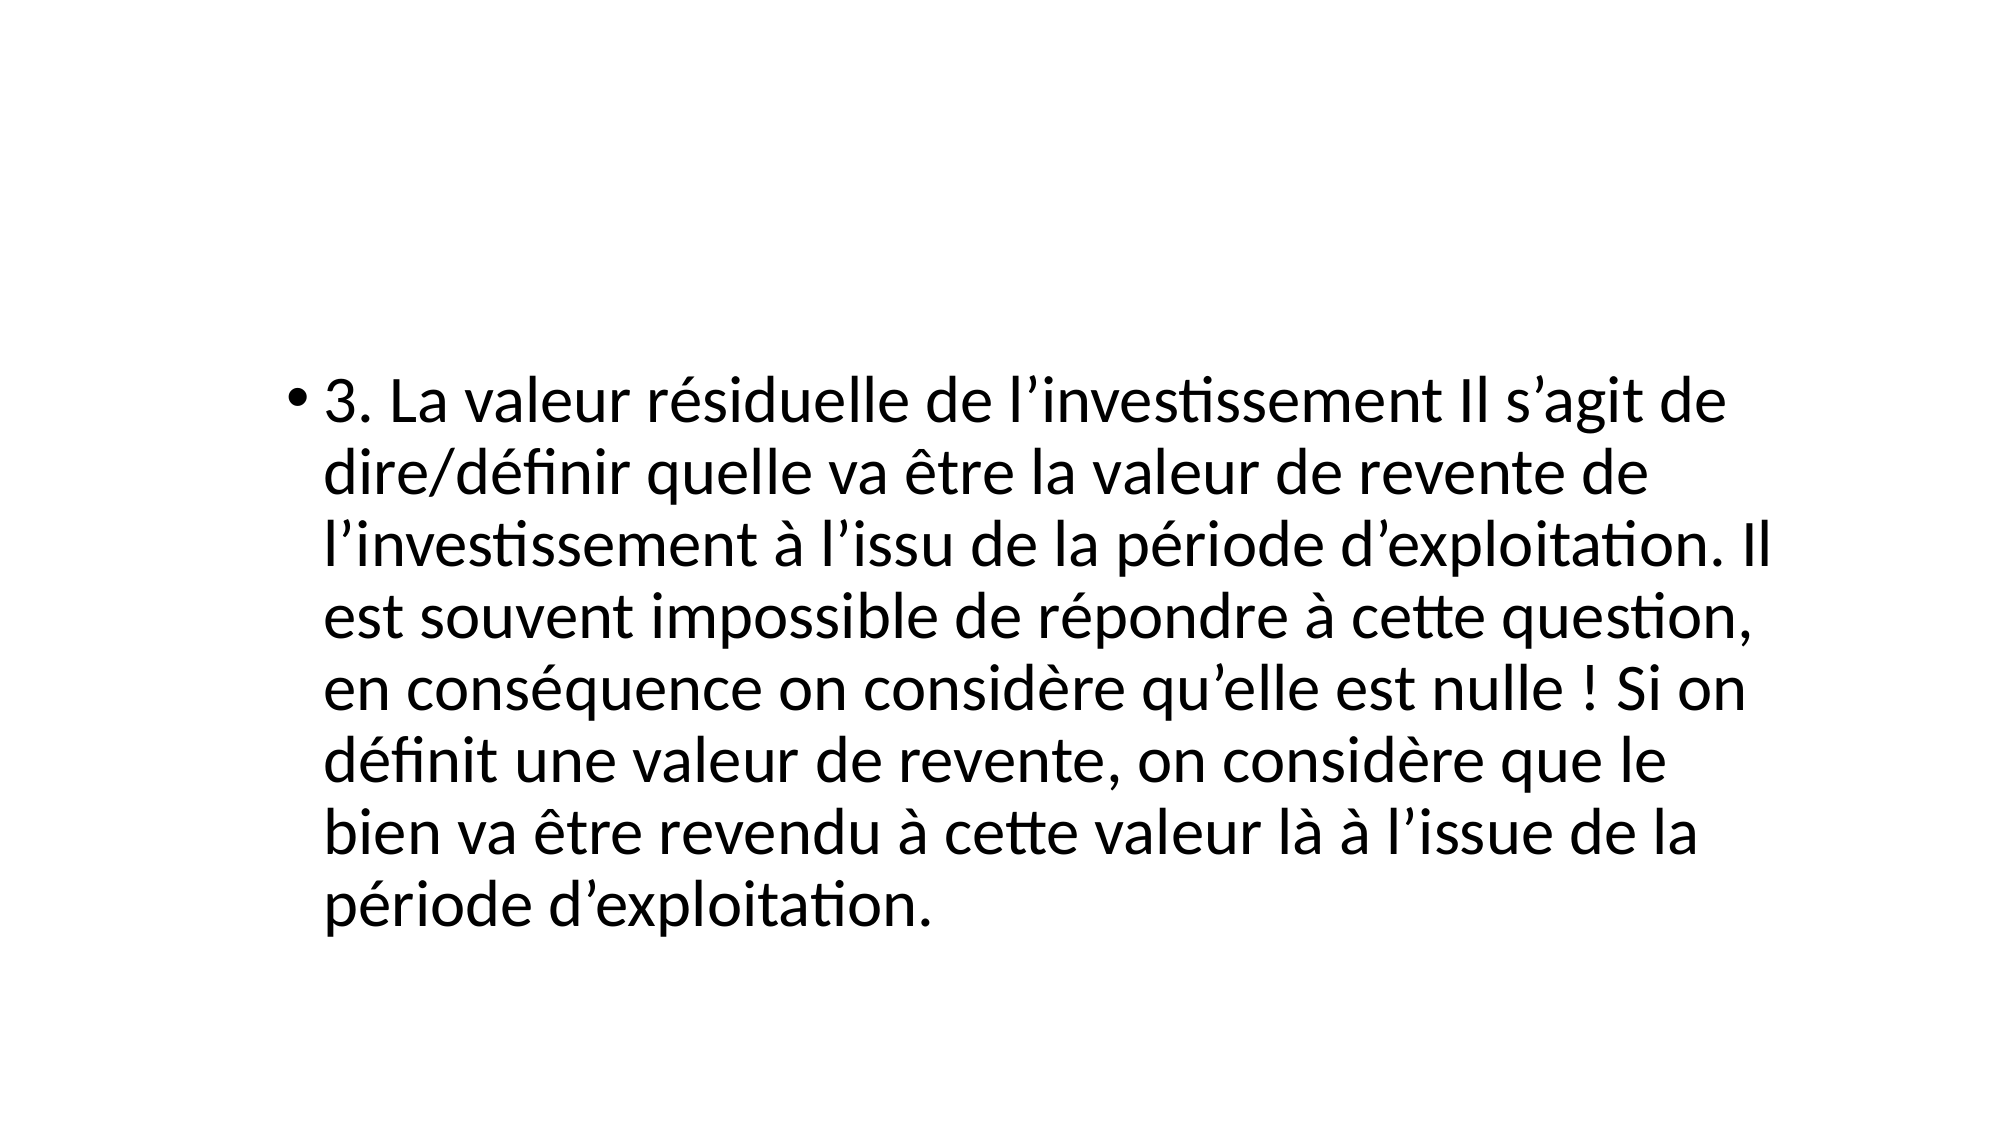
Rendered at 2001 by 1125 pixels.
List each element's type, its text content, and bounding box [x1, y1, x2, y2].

list 3. La valeur résiduelle de l’investissement Il s’agit de dire/définir quelle va être la valeur de revente de l’investissement à l’issu de la période d’exploitation. Il est souvent impossible de répondre à cette question, en conséquence on considère qu’elle est nulle ! Si on définit une valeur de revente, on considère que le bien va être revendu à cette valeur là à l’issue de la période d’exploitation. [271, 356, 1808, 1020]
